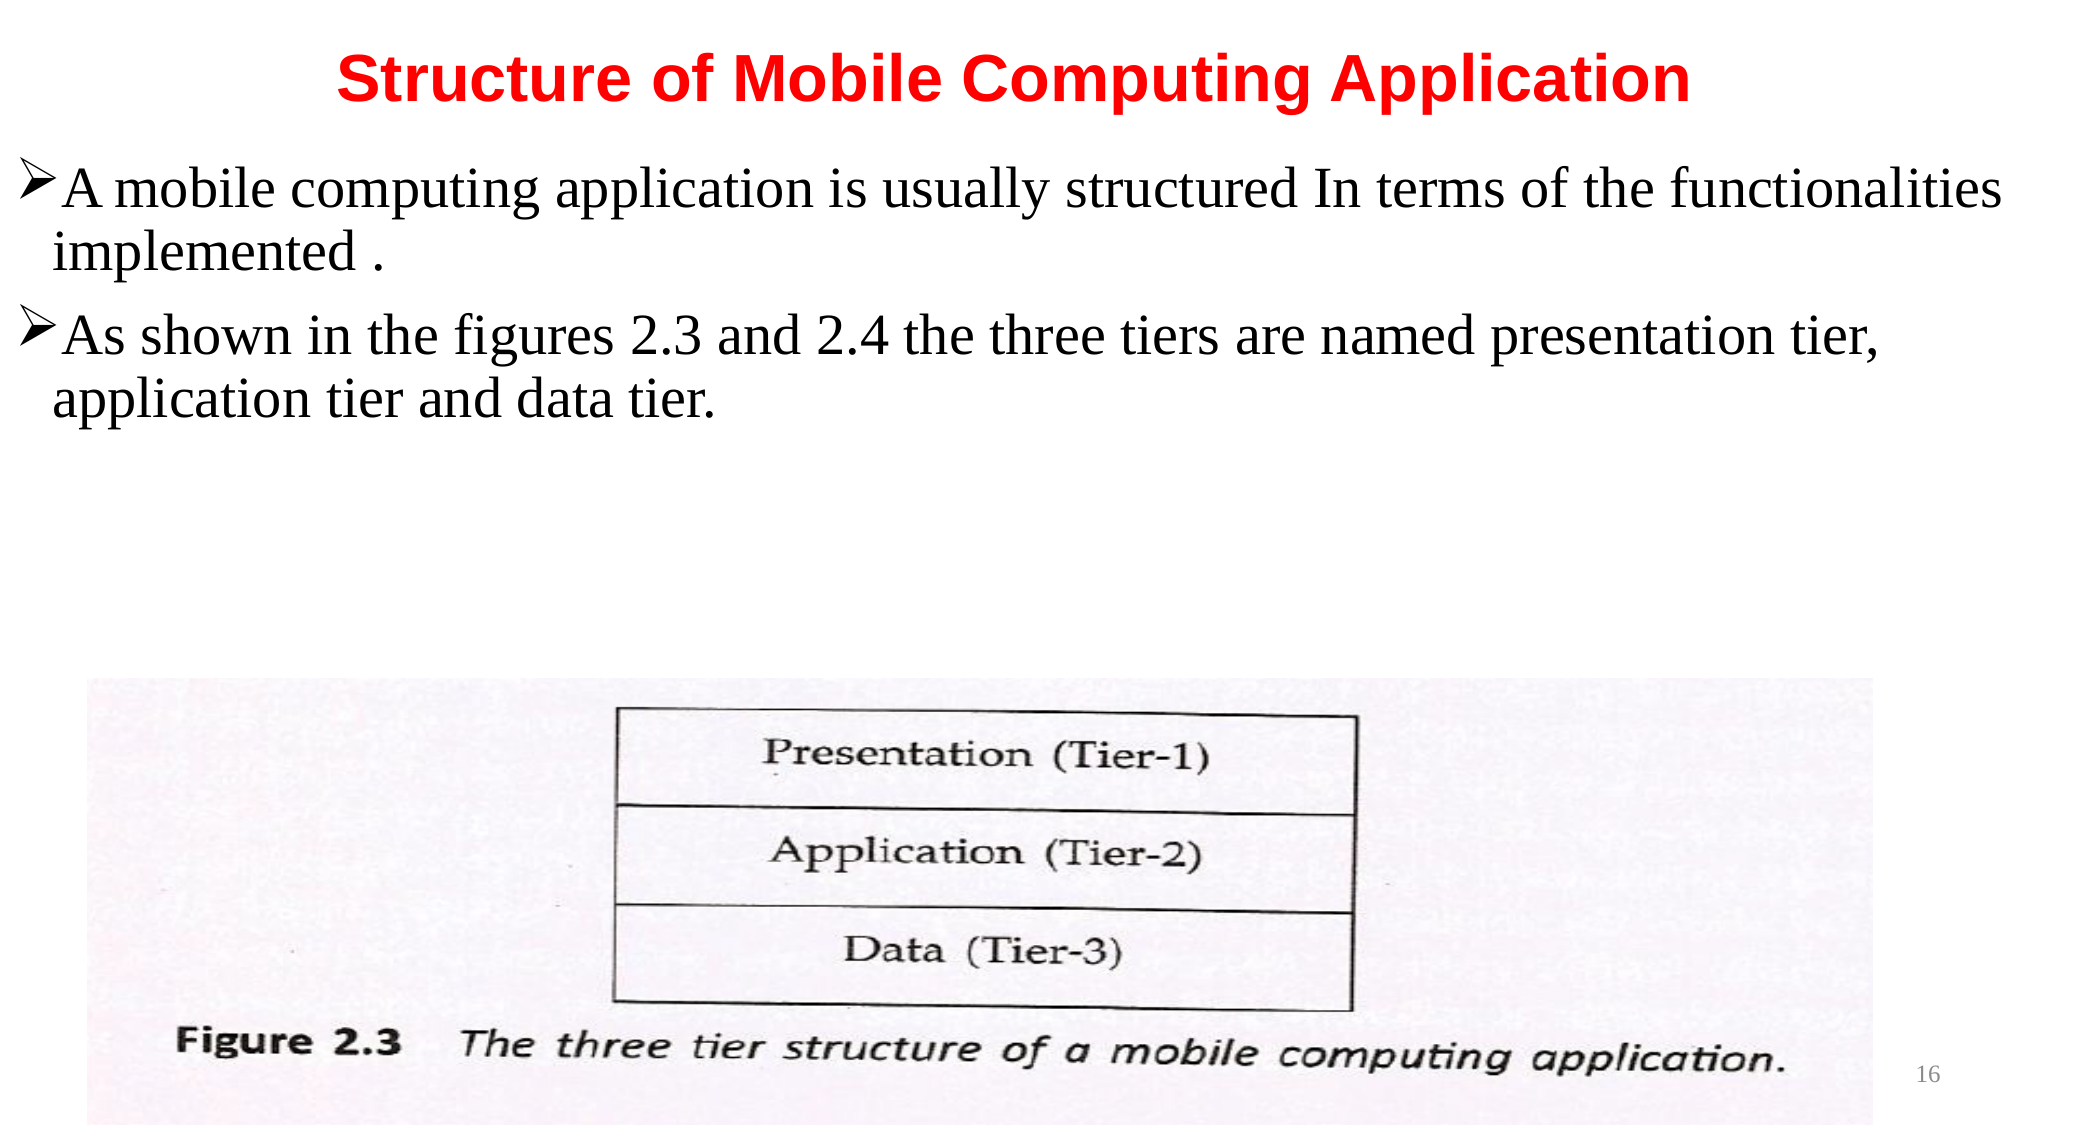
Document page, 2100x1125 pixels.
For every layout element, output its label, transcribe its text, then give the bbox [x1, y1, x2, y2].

picture [87, 678, 1873, 1125]
title Structure of Mobile Computing Application [0, 31, 2030, 128]
slide_number 16 [1873, 1042, 1956, 1103]
list A mobile computing application is usually structured In terms of the functionalities implemented . As shown in the figures 2.3 and 2.4 the three tiers are named presentation tier, application tier and data tier. [0, 149, 2100, 650]
